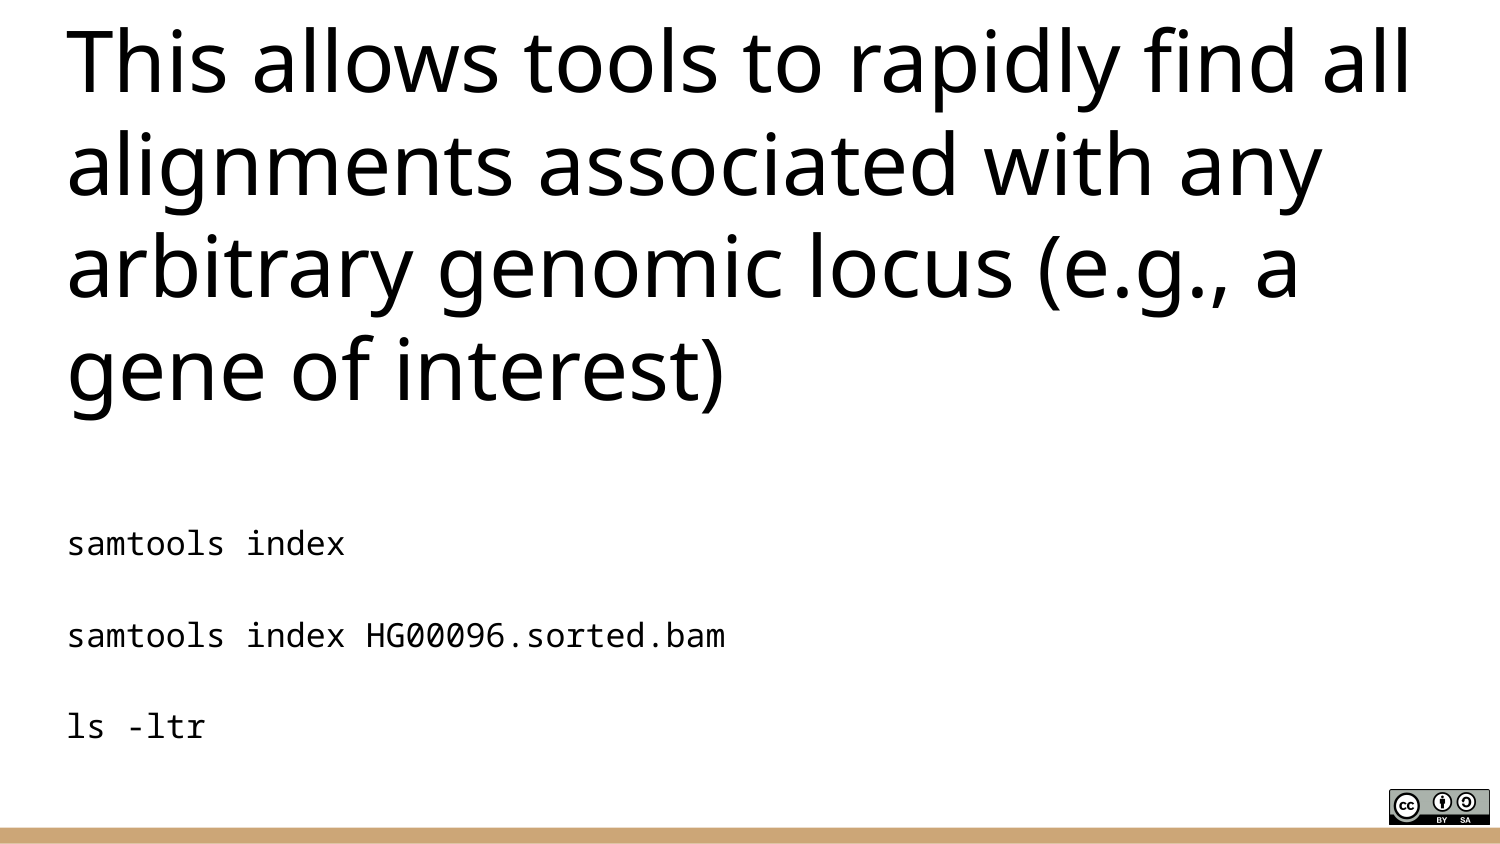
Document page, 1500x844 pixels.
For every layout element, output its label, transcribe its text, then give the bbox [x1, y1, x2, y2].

picture [1389, 789, 1490, 825]
title Now we must index the sorted BAM file. This allows tools to rapidly find all alignments associated with any arbitrary genomic locus (e.g., a gene of interest) [51, 296, 1449, 433]
list samtools index samtools index HG00096.sorted.bam ls -ltr [51, 500, 1449, 720]
